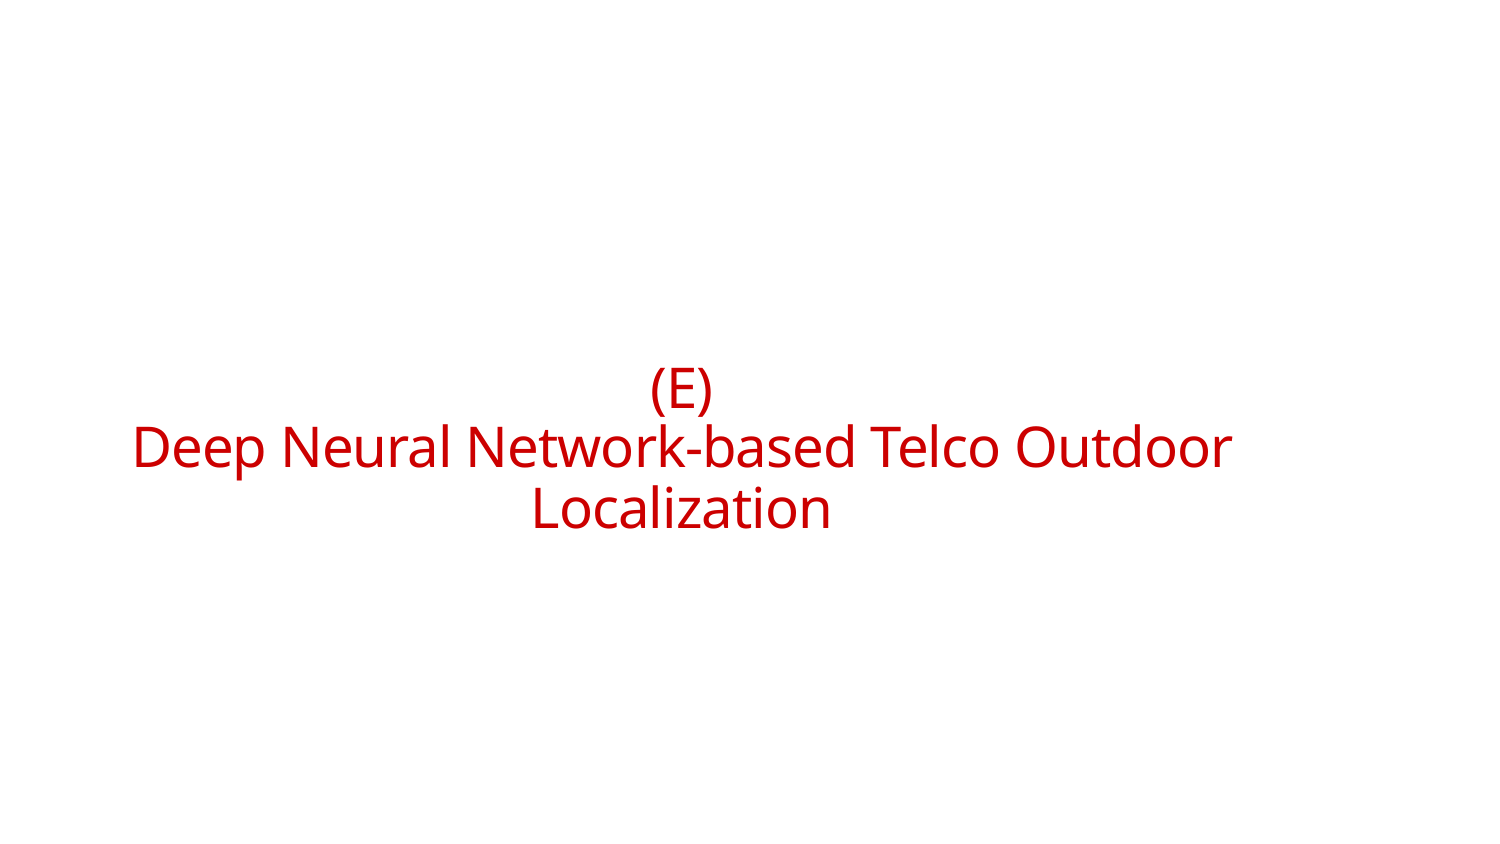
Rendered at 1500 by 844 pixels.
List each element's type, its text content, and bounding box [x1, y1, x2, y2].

title (E) Deep Neural Network-based Telco Outdoor Localization [0, 117, 1364, 788]
